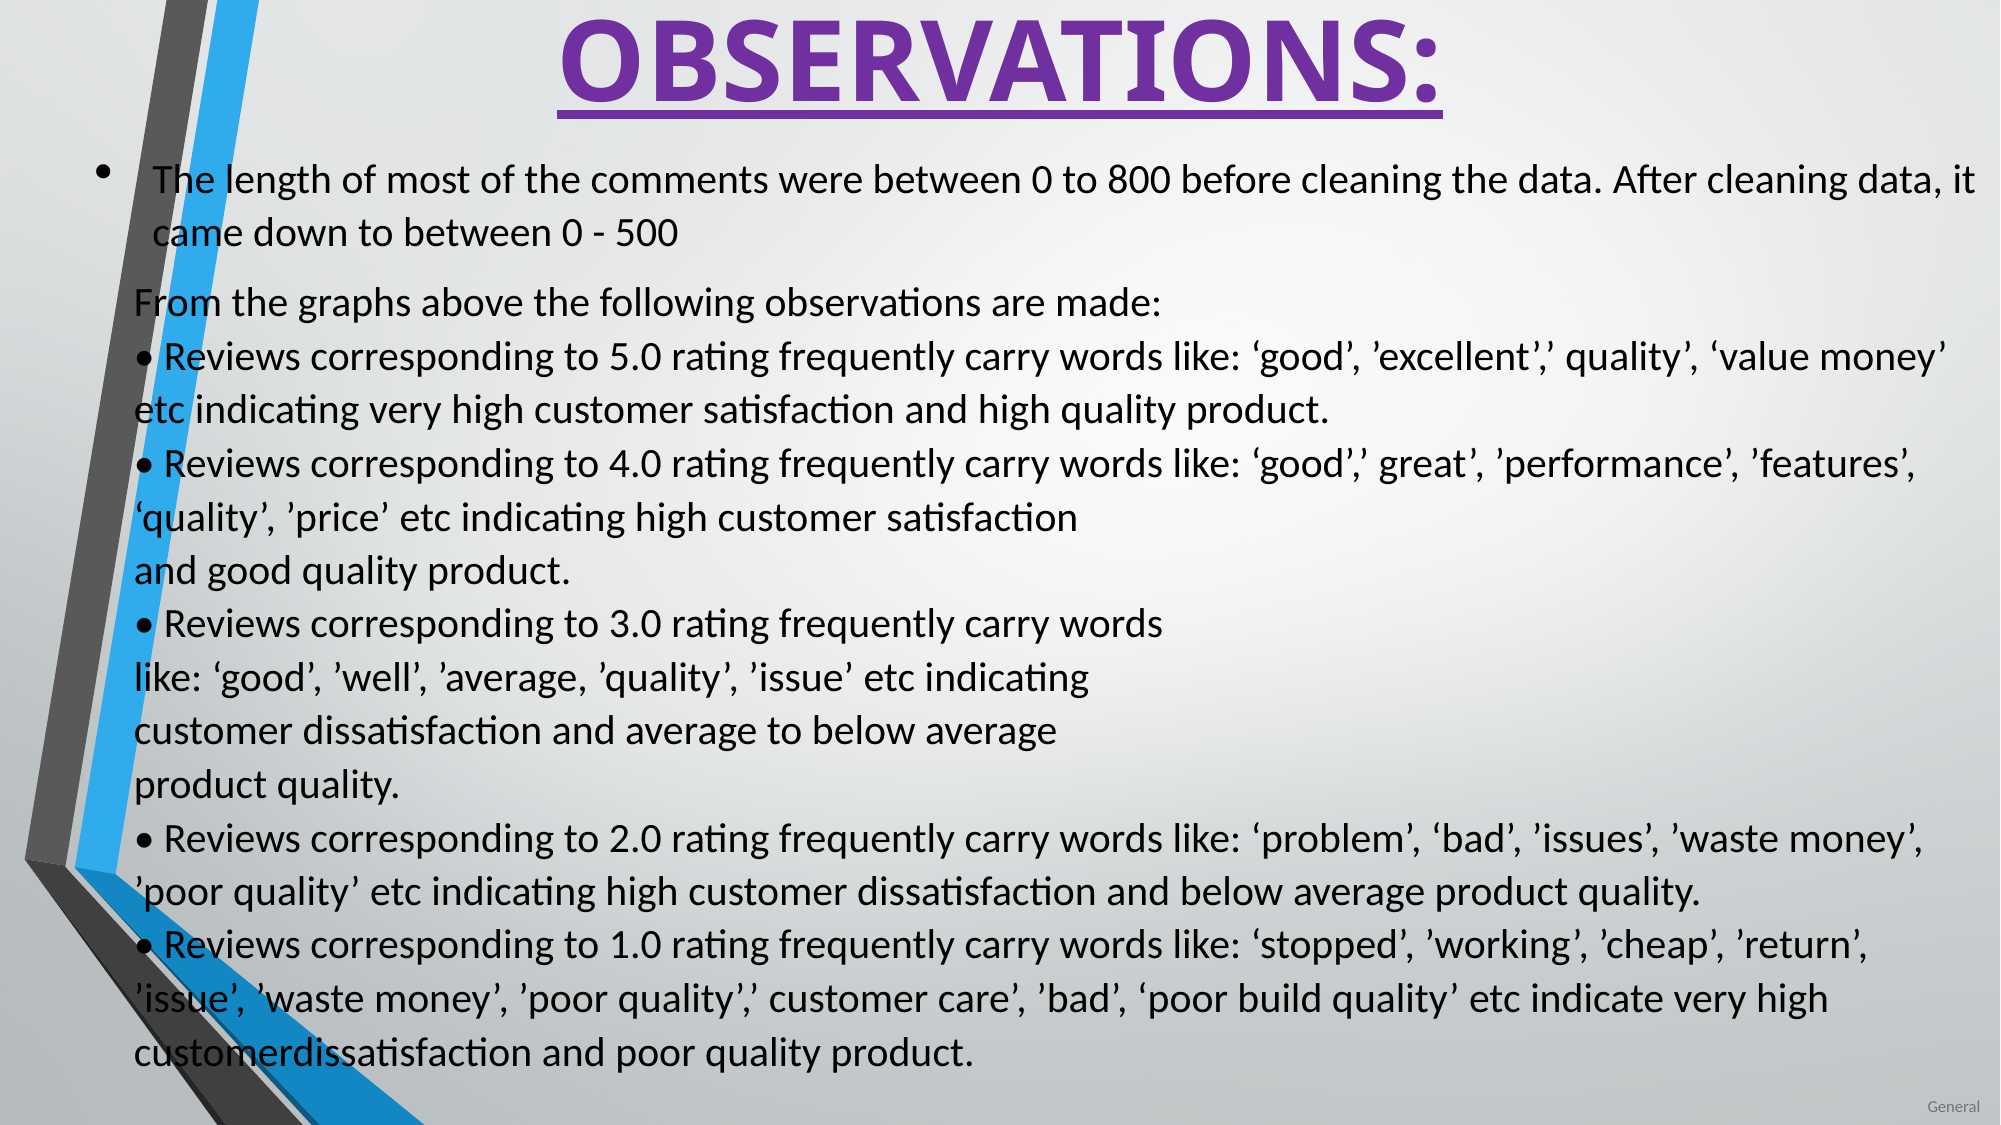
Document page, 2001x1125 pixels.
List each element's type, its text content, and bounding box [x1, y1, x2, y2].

title OBSERVATIONS: [212, 0, 1788, 114]
text_box The length of most of the comments were between 0 to 800 before cleaning the data. After cleaning data, it came down to between 0 - 500 From the graphs above the following observations are made: • Reviews corresponding to 5.0 rating frequently carry words like: ‘good’, ’excellent’,’ quality’, ‘value money’ etc indicating very high customer satisfaction and high quality product. • Reviews corresponding to 4.0 rating frequently carry words like: ‘good’,’ great’, ’performance’, ’features’, ‘quality’, ’price’ etc indicating high customer satisfaction and good quality product. • Reviews corresponding to 3.0 rating frequently carry words like: ‘good’, ’well’, ’average, ’quality’, ’issue’ etc indicating customer dissatisfaction and average to below average product quality. • Reviews corresponding to 2.0 rating frequently carry words like: ‘problem’, ‘bad’, ’issues’, ’waste money’, ’poor quality’ etc indicating high customer dissatisfaction and below average product quality. • Reviews corresponding to 1.0 rating frequently carry words like: ‘stopped’, ’working’, ’cheap’, ’return’, ’issue’, ’waste money’, ’poor quality’,’ customer care’, ’bad’, ‘poor build quality’ etc indicate very high customerdissatisfaction and poor quality product. [81, 140, 2000, 1082]
